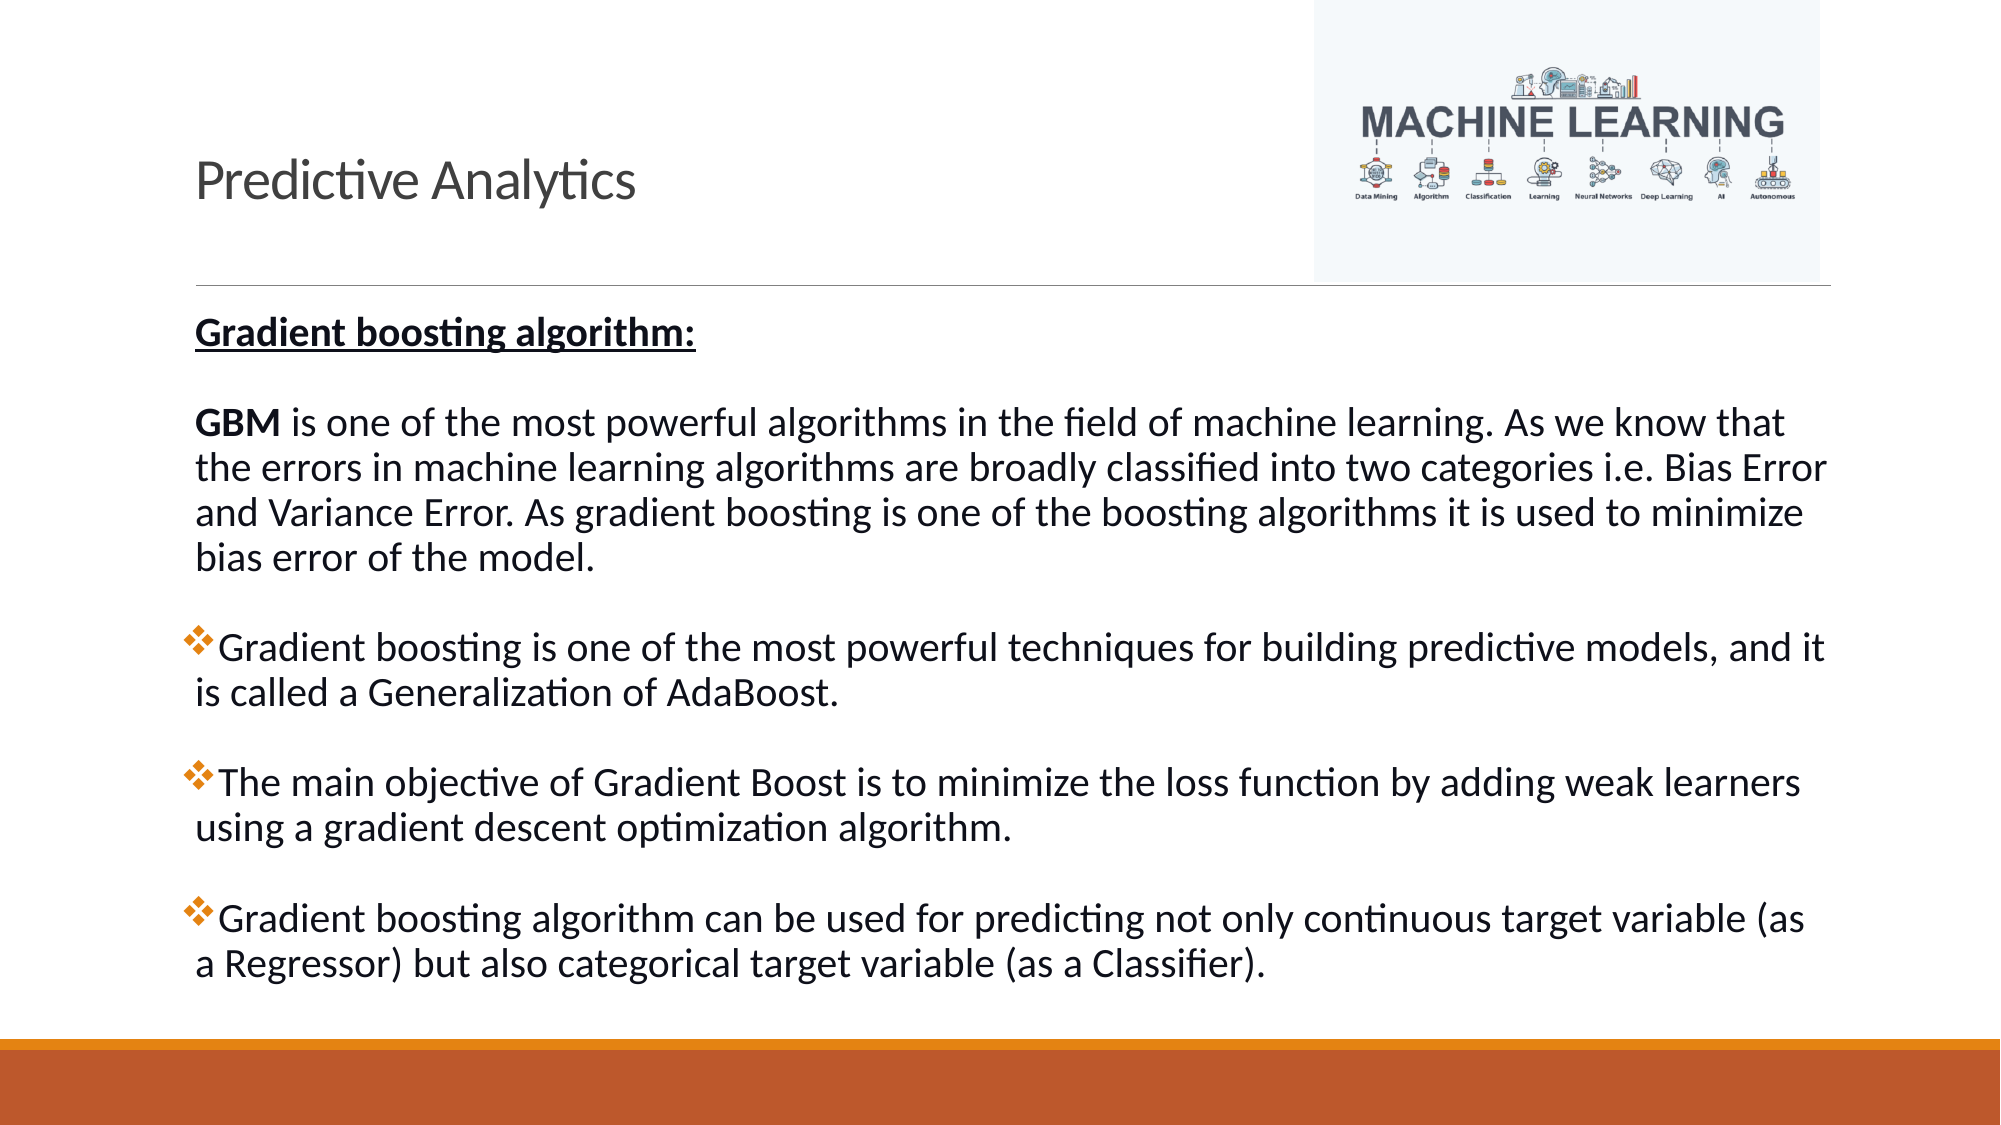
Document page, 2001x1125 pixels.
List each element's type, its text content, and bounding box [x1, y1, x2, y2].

list Gradient boosting algorithm: GBM is one of the most powerful algorithms in the field of machine learning. As we know that the errors in machine learning algorithms are broadly classified into two categories i.e. Bias Error and Variance Error. As gradient boosting is one of the boosting algorithms it is used to minimize bias error of the model. Gradient boosting is one of the most powerful techniques for building predictive models, and it is called a Generalization of AdaBoost. The main objective of Gradient Boost is to minimize the loss function by adding weak learners using a gradient descent optimization algorithm. Gradient boosting algorithm can be used for predicting not only continuous target variable (as a Regressor) but also categorical target variable (as a Classifier). [180, 302, 1830, 1040]
picture [1314, 0, 1821, 283]
title Predictive Analytics [180, 47, 1311, 219]
